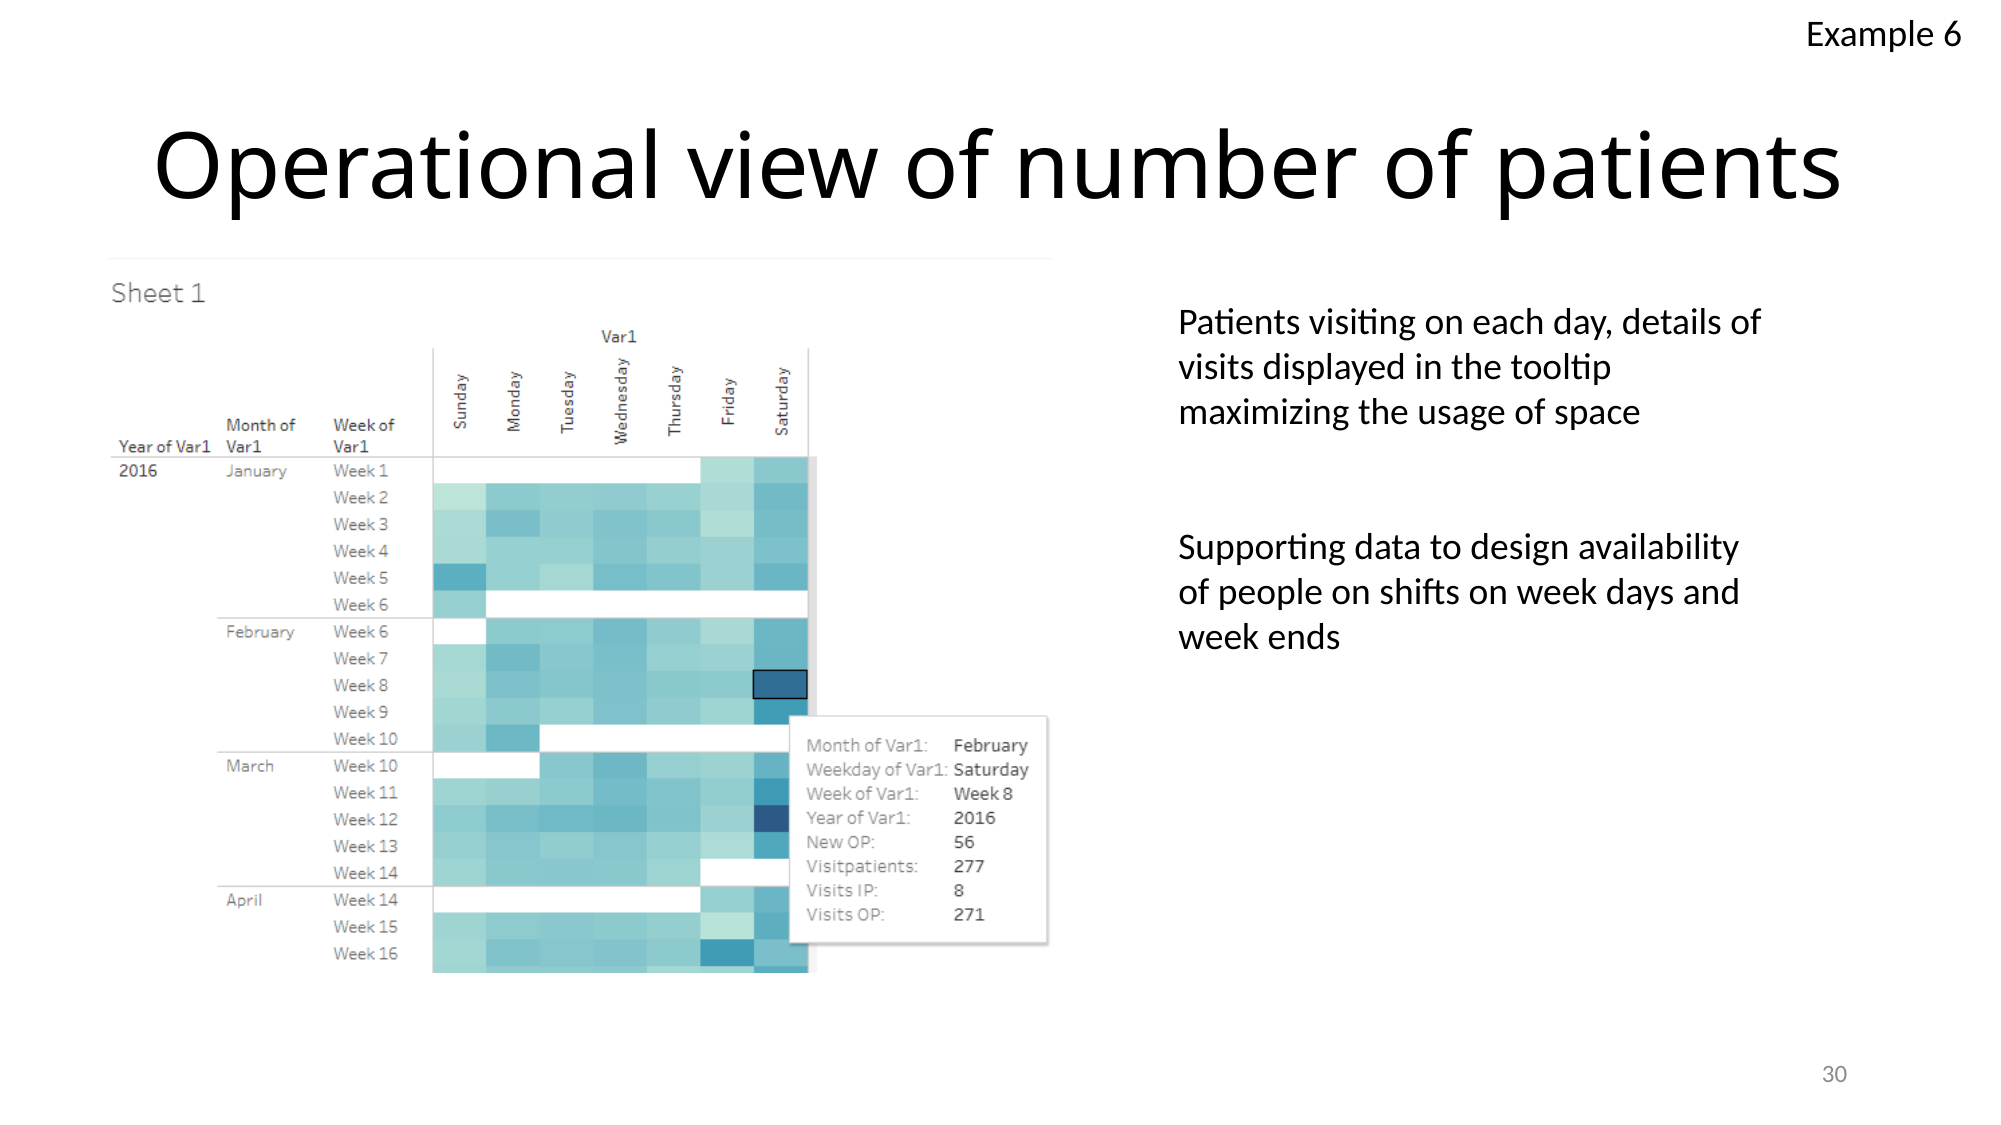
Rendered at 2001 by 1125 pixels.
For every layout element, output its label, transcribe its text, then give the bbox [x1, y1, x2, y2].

text_box Example 6 [1791, 2, 1998, 62]
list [107, 258, 1053, 973]
text_box Patients visiting on each day, details of visits displayed in the tooltip maximizing the usage of space Supporting data to design availability of people on shifts on week days and week ends [1163, 289, 1788, 664]
slide_number 30 [1412, 1042, 1863, 1103]
title Operational view of number of patients [137, 59, 1863, 278]
